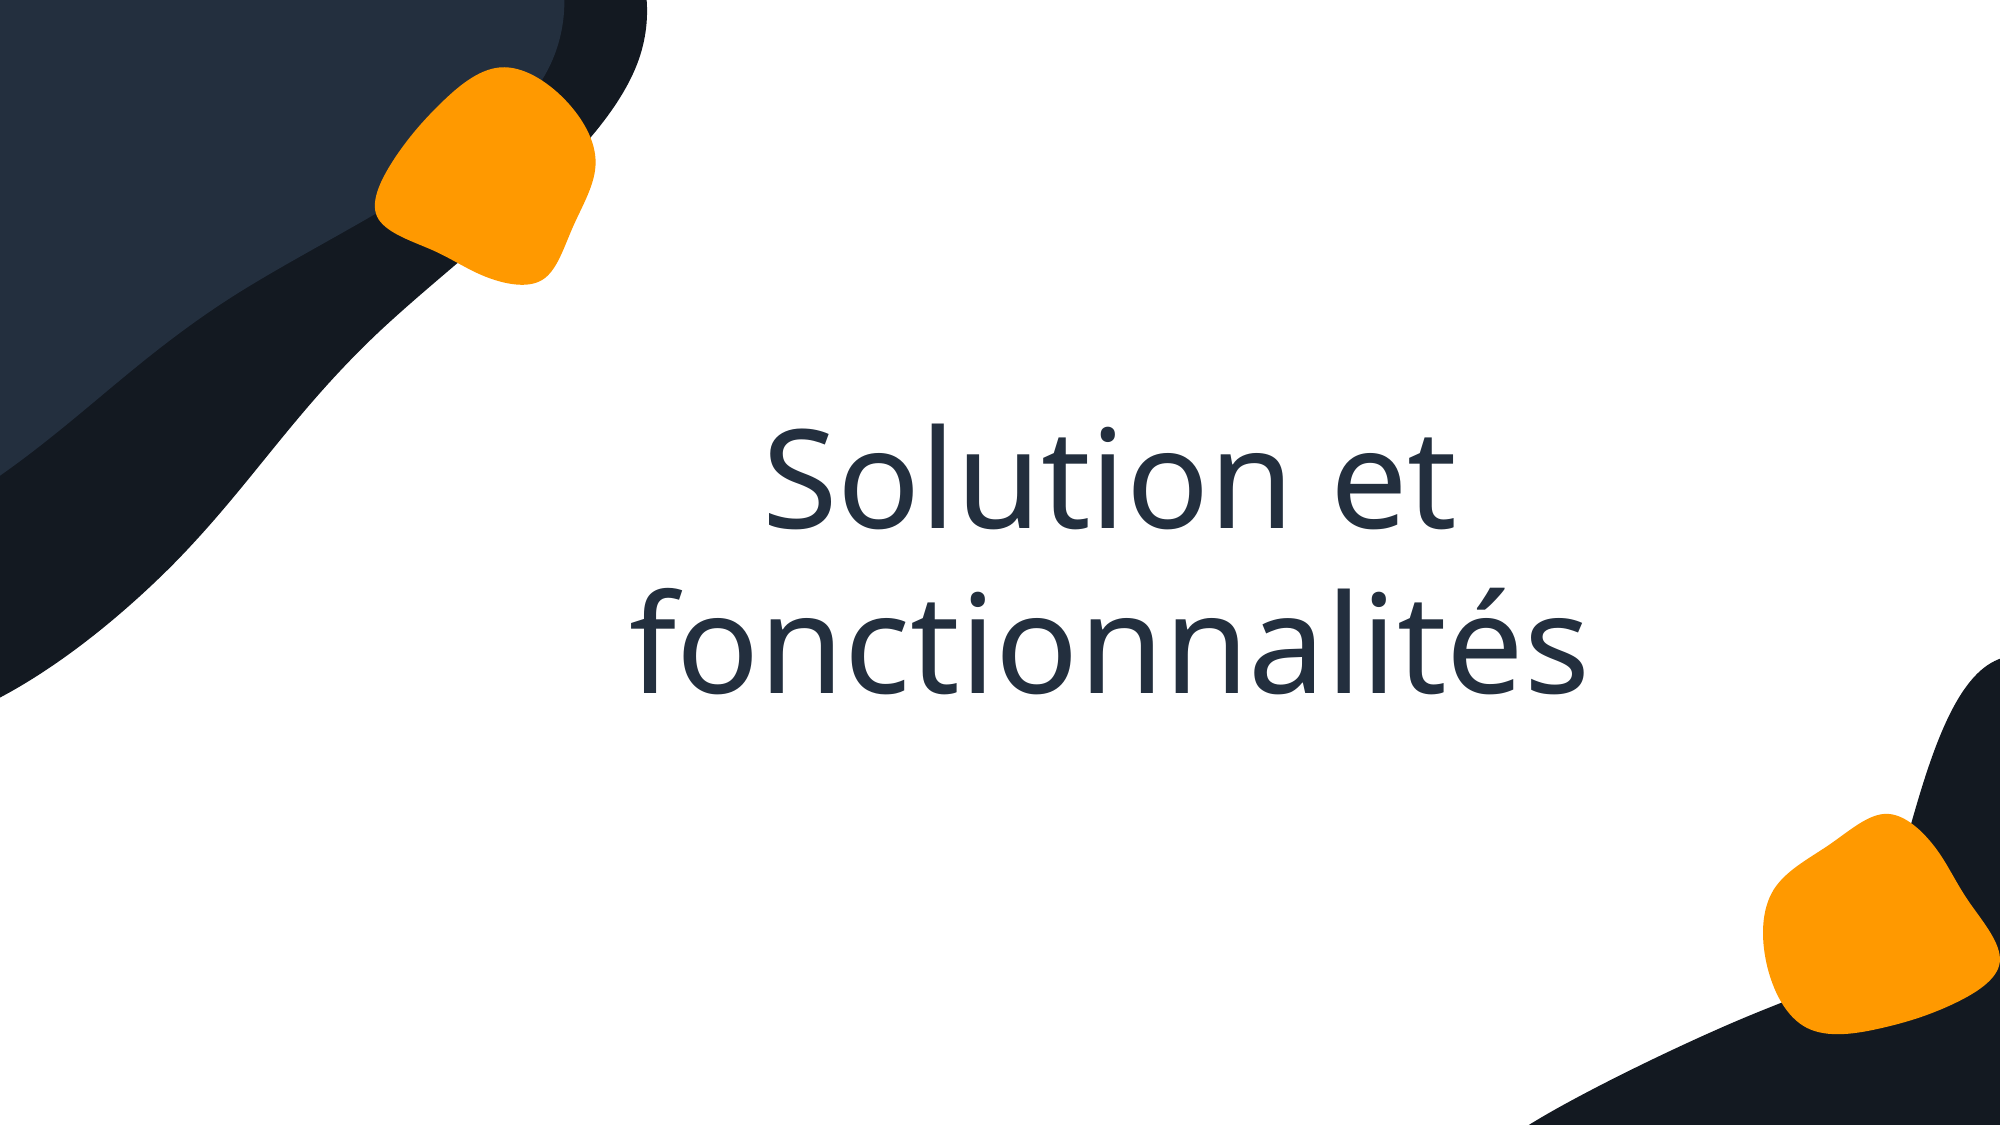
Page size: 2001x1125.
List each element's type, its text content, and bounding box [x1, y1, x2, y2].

text_box [1910, 657, 2000, 951]
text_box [0, 0, 604, 789]
text_box [1763, 813, 2000, 1035]
text_box [1526, 966, 2000, 1125]
text_box Solution et fonctionnalités [614, 383, 1606, 729]
